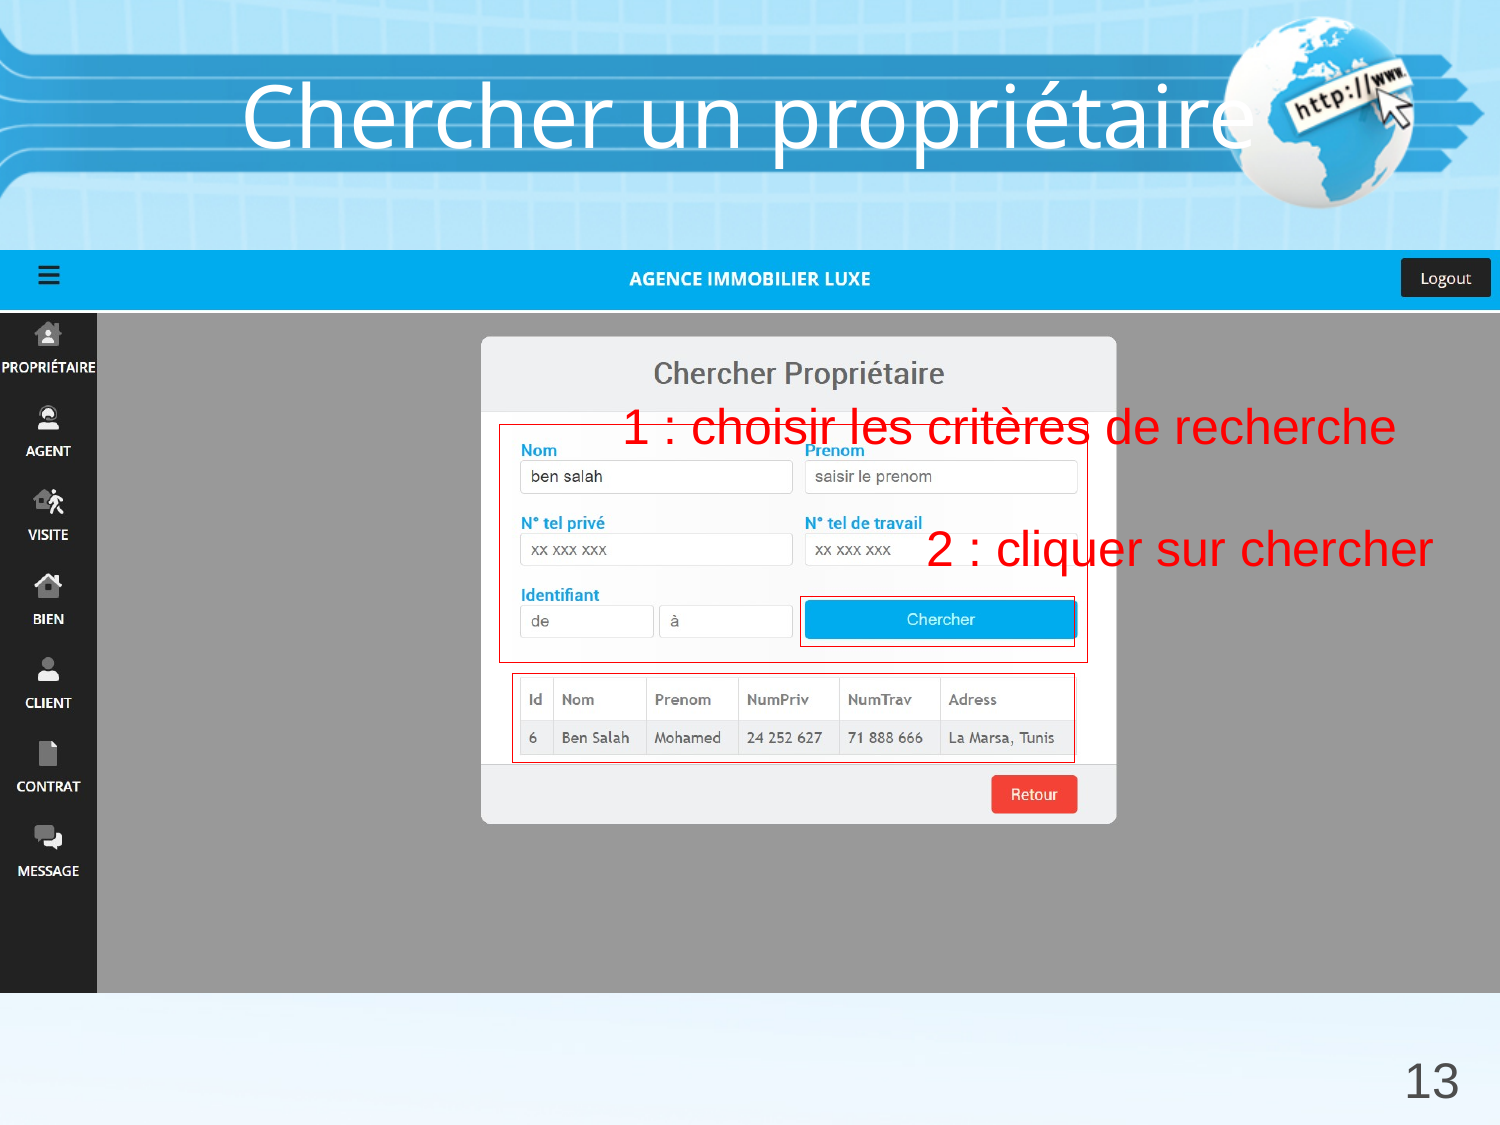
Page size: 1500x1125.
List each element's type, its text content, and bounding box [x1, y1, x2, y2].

picture [657, 272, 691, 286]
picture [826, 273, 833, 285]
picture [0, 0, 1500, 249]
title Chercher un propriétaire [149, 54, 1350, 173]
picture [809, 272, 818, 285]
text_box 13 [1374, 1040, 1475, 1116]
picture [836, 273, 859, 285]
picture [630, 273, 642, 285]
picture [643, 273, 654, 285]
picture [715, 273, 729, 285]
picture [792, 273, 806, 285]
picture [782, 273, 790, 286]
picture [732, 273, 773, 285]
picture [862, 273, 869, 285]
picture [694, 272, 701, 285]
picture [0, 310, 1500, 1125]
picture [1403, 259, 1491, 297]
